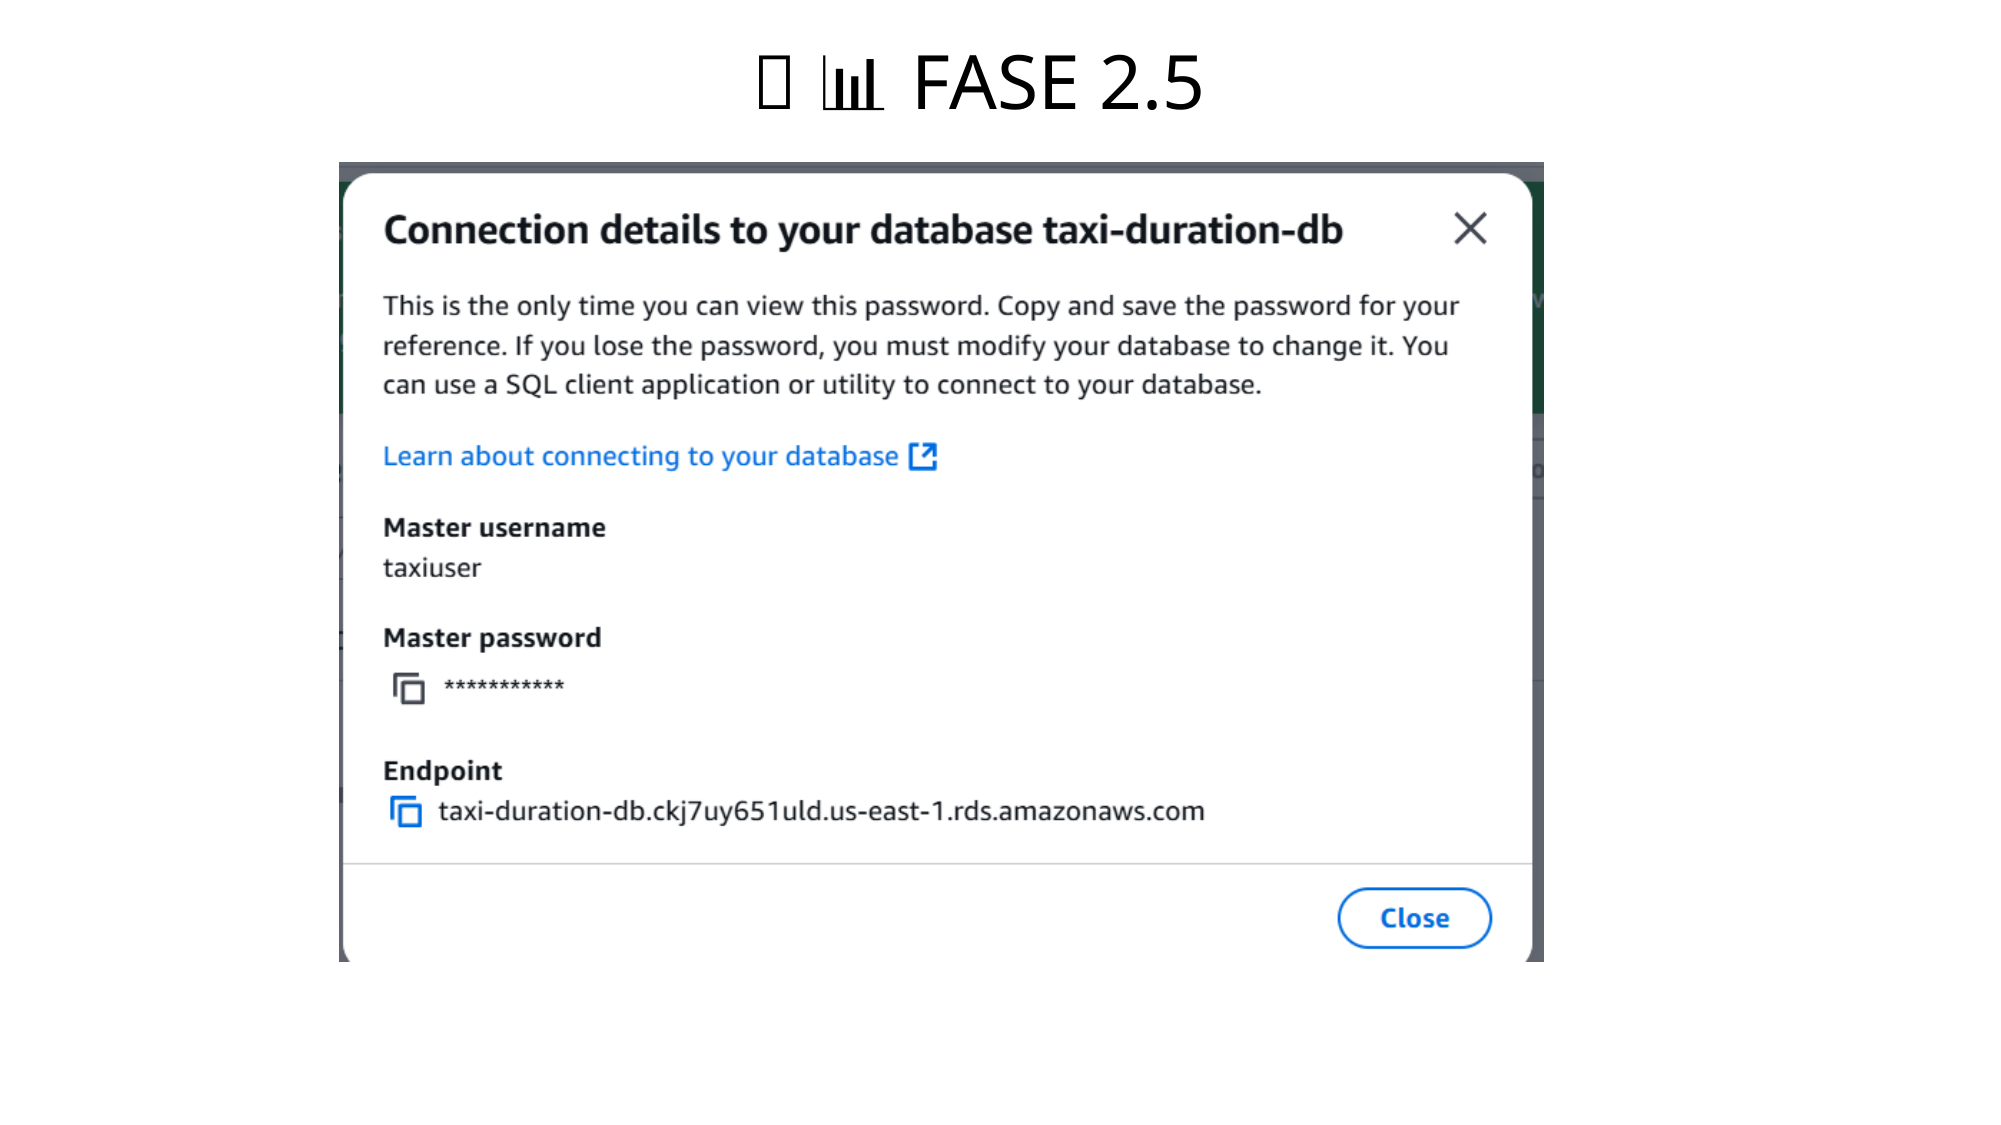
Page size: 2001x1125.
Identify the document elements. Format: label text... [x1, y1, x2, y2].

title ✅ 📊 FASE 2.5 [47, 19, 1911, 145]
picture [339, 162, 1544, 963]
